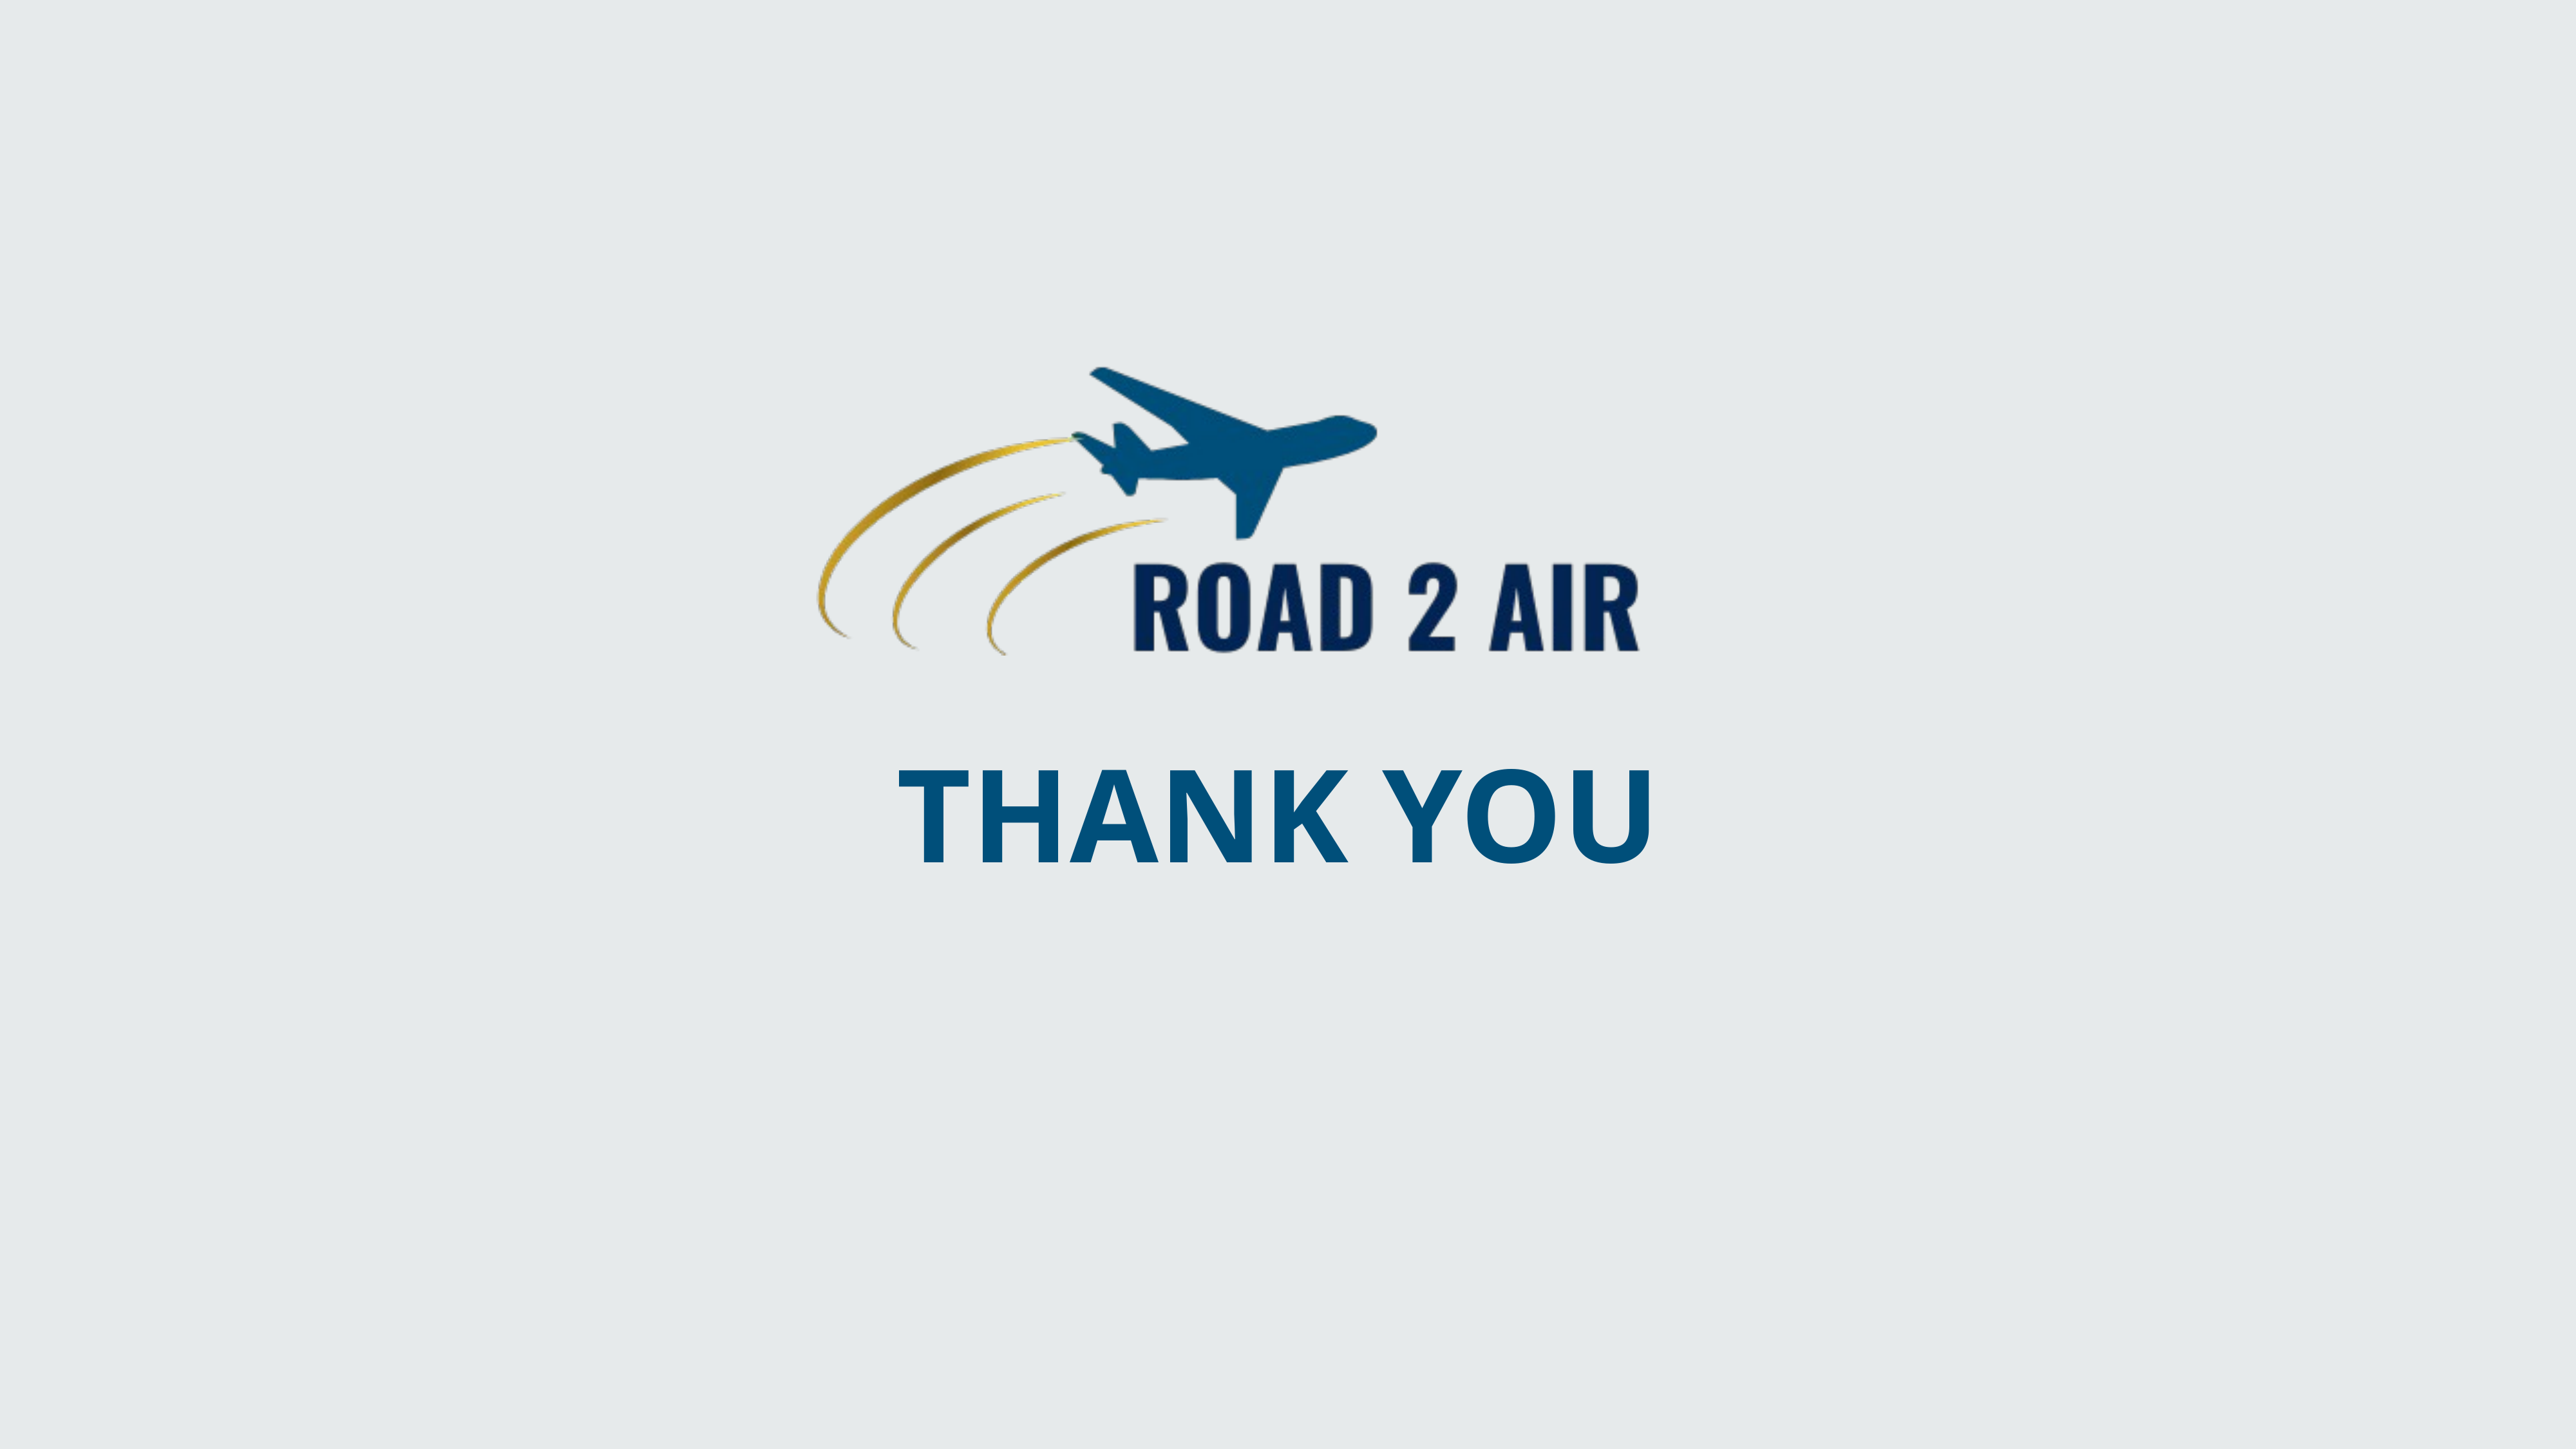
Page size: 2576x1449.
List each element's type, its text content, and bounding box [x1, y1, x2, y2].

picture [802, 358, 1709, 656]
text_box THANK YOU [891, 717, 1665, 880]
